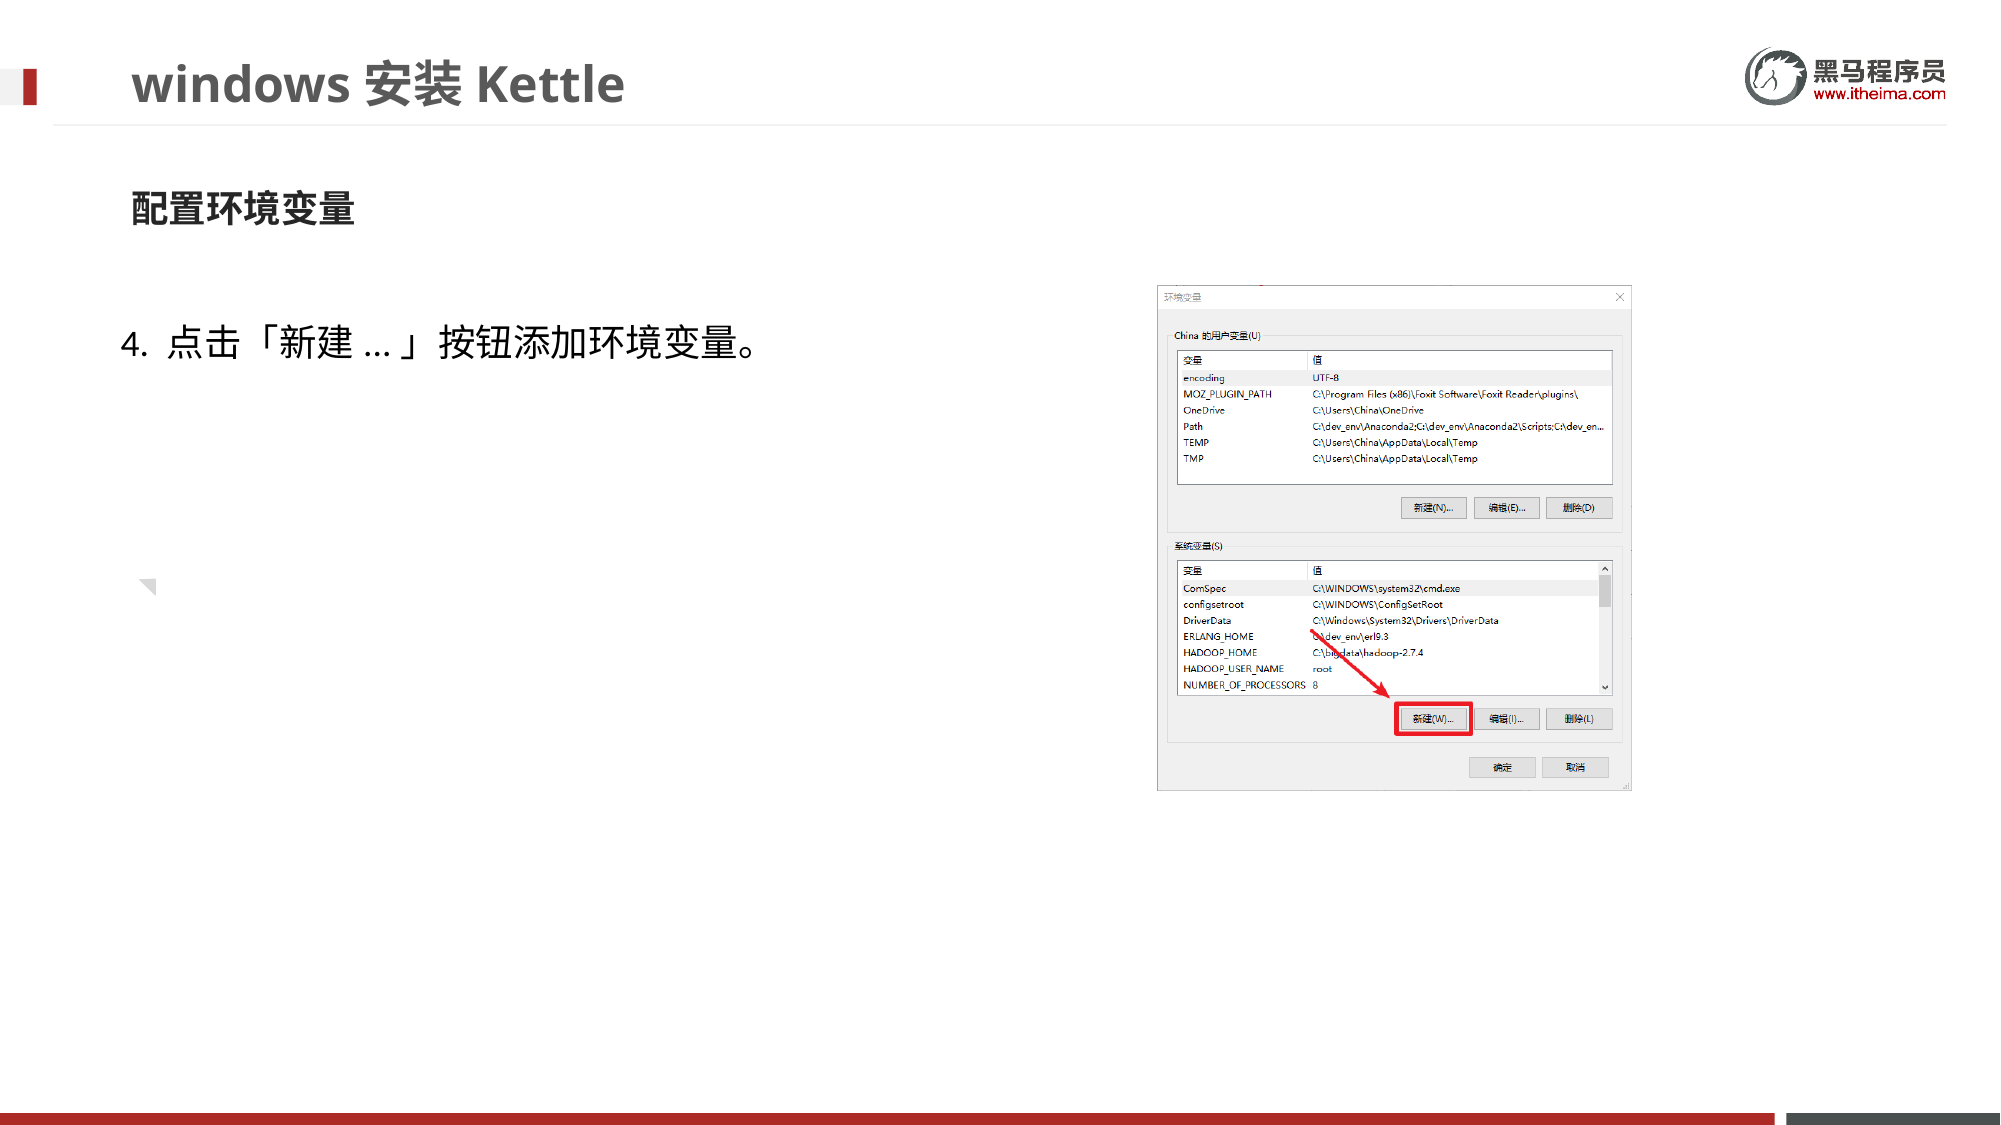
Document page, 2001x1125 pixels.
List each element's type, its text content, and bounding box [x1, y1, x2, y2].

picture [1157, 284, 1633, 792]
picture [1744, 46, 1946, 106]
list 配置环境变量 [116, 154, 1880, 239]
title windows安装Kettle [116, 40, 1556, 125]
text_box 4. 点击「新建...」按钮添加环境变量。 [105, 312, 1107, 372]
text_box [136, 576, 159, 598]
